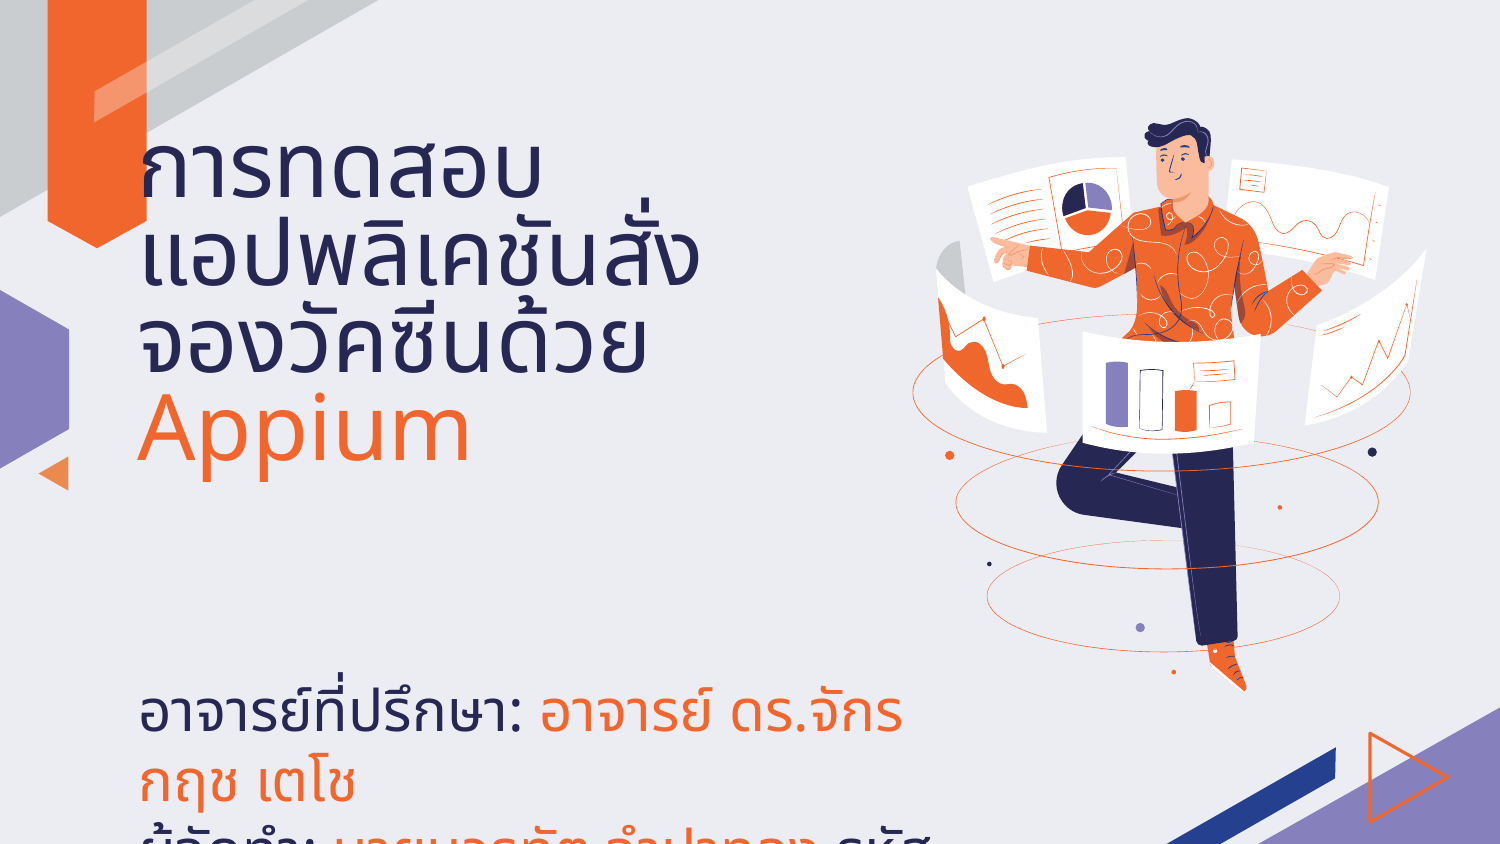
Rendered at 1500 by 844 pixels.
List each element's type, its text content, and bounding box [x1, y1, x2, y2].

subtitle อาจารย์ที่ปรึกษา: อาจารย์ ดร.จักรกฤช เตโช ผู้จัดทำ: นายบวรทัต จำปาทอง รหัสนักศึกษา 6304106325 [123, 658, 1008, 816]
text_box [912, 117, 1427, 692]
title การทดสอบแอปพลิเคชันสั่งจองวัคซีนด้วย Appium [122, 285, 866, 479]
